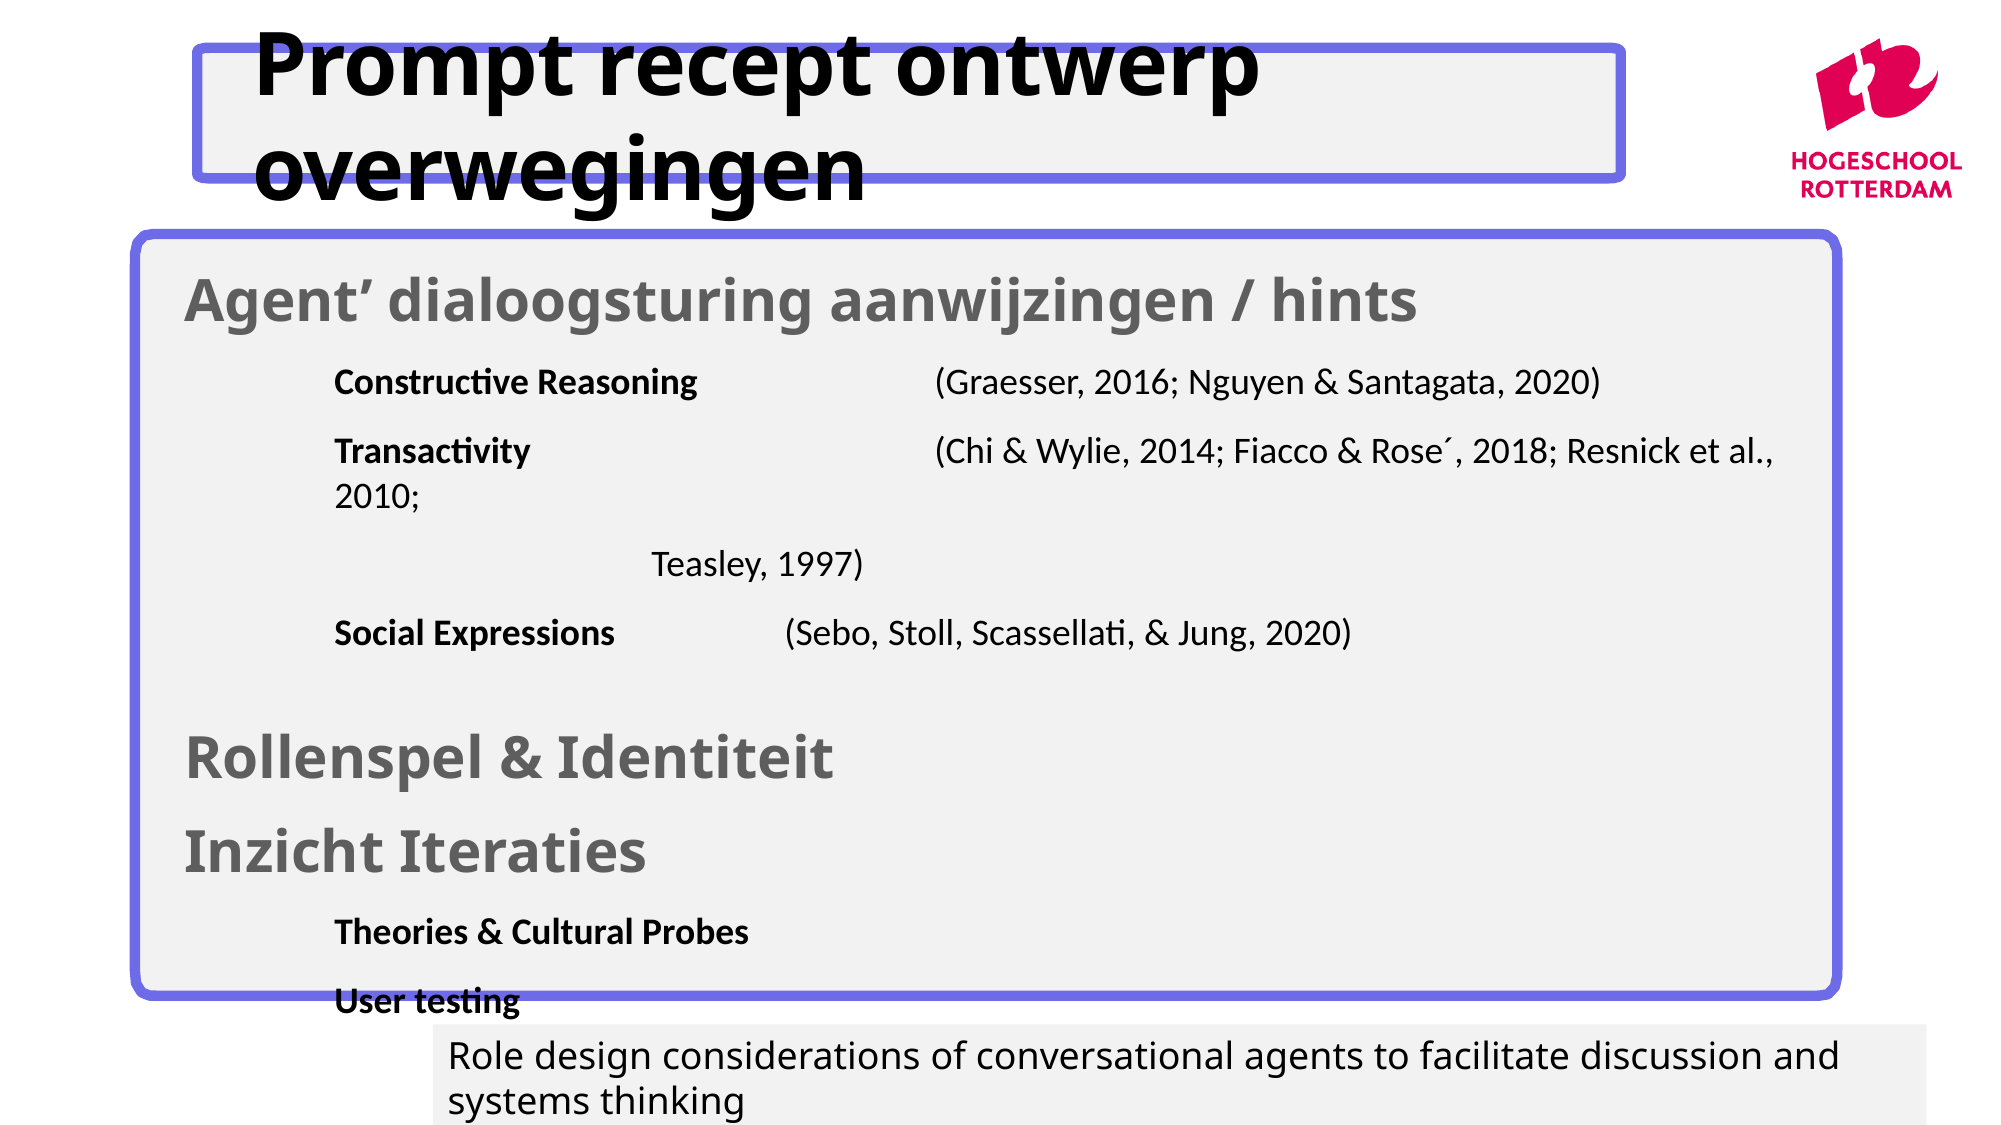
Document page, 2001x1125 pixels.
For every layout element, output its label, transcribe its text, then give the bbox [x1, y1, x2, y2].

text_box Role design considerations of conversational agents to facilitate discussion and systems thinking https://doi.org/10.1016/j.compedu.2022.104661 Received 25 April 2022 [432, 1024, 1927, 1125]
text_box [134, 233, 1838, 997]
title Prompt recept ontwerp overwegingen [250, 187, 1557, 219]
picture [1769, 14, 1980, 225]
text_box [196, 47, 1621, 179]
text_box Agent’ dialoogsturing aanwijzingen / hints Constructive Reasoning (Graesser, 2016; Nguyen & Santagata, 2020) Transactivity (Chi & Wylie, 2014; Fiacco & Rose´, 2018; Resnick et al., 2010; Teasley, 1997) Social Expressions (Sebo, Stoll, Scassellati, & Jung, 2020) Rollenspel & Identiteit Inzicht Iteraties Theories & Cultural Probes User testing [130, 1005, 1827, 1021]
title Prompt recept ontwerp overwegingen [250, 5, 1557, 46]
